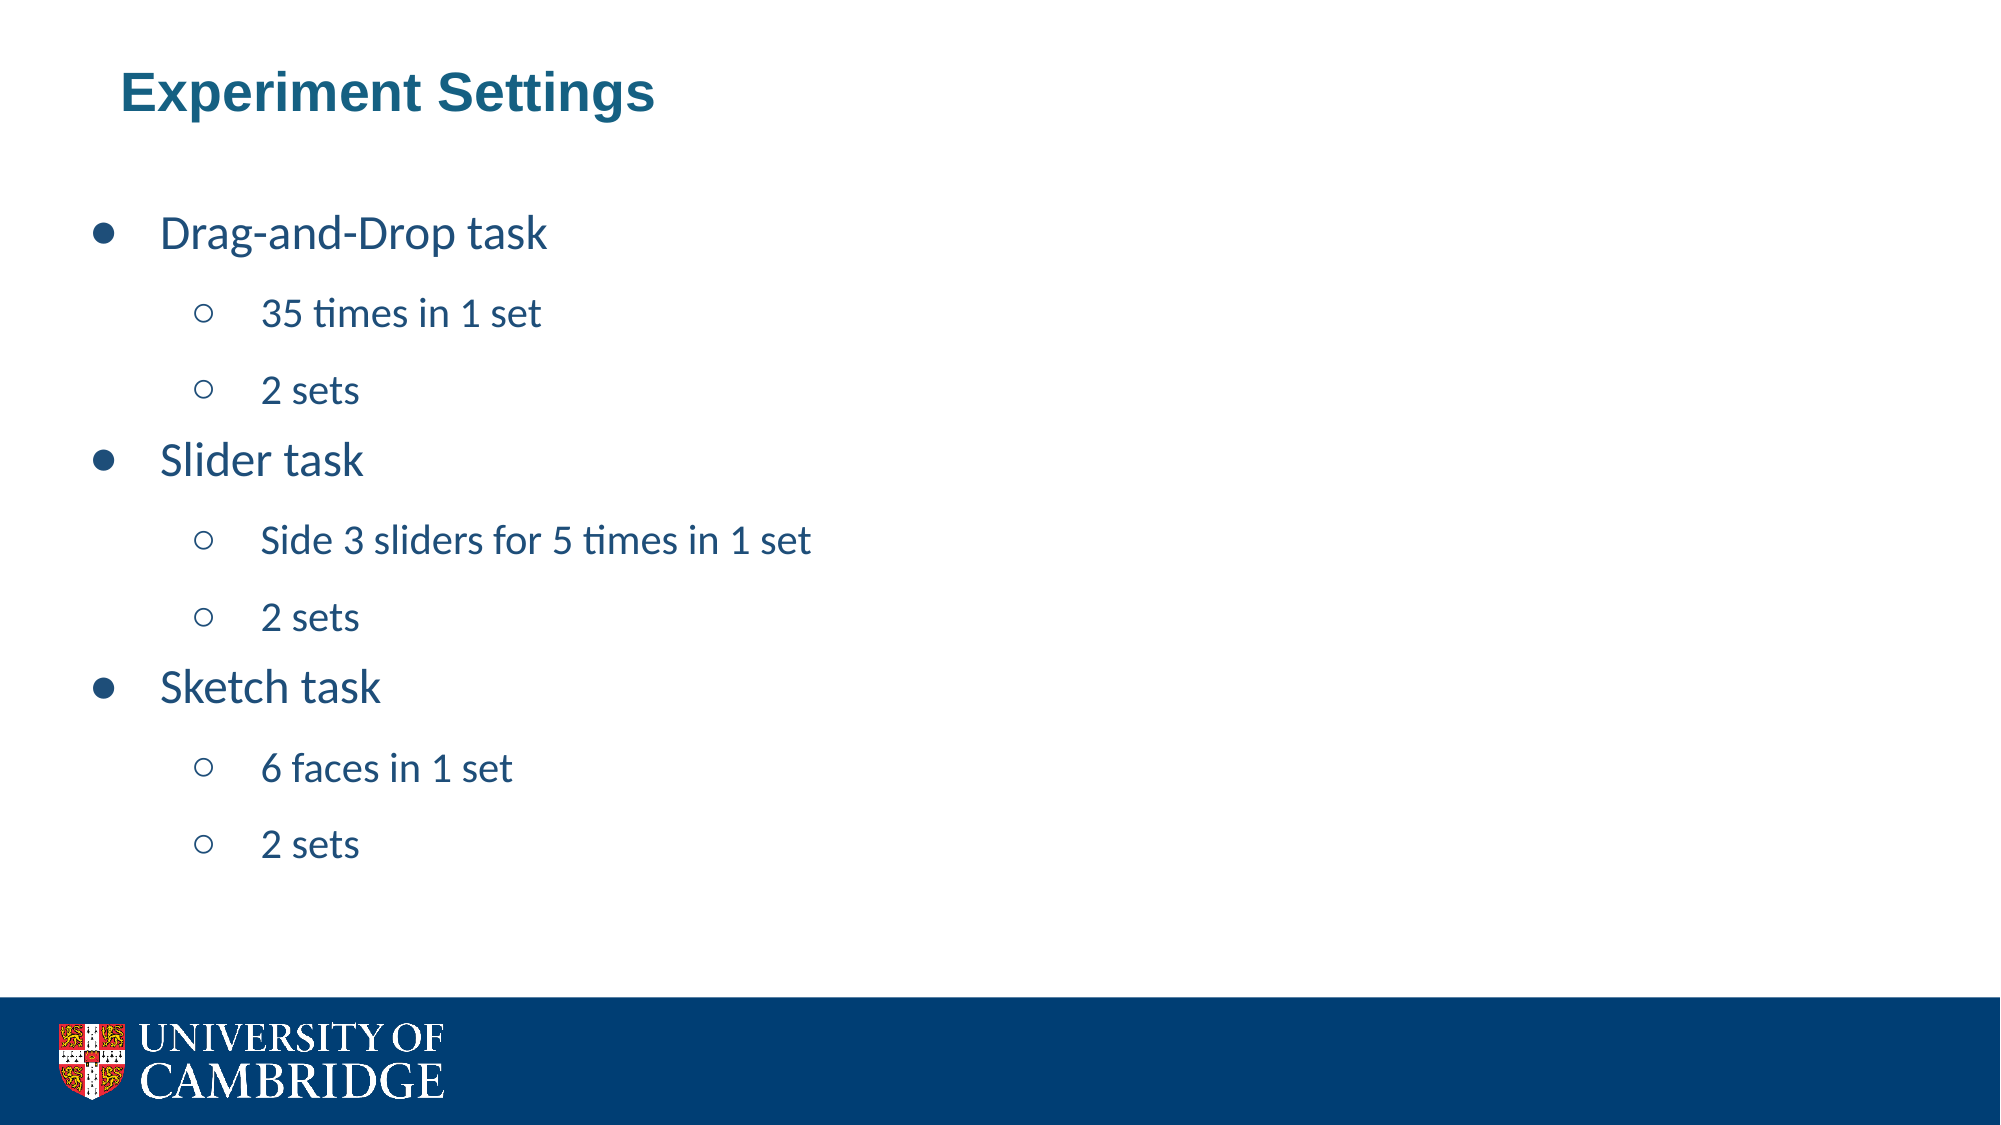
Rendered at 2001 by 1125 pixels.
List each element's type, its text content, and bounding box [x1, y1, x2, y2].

picture [59, 1022, 444, 1100]
list Drag-and-Drop task 35 times in 1 set 2 sets Slider task Side 3 sliders for 5 times in 1 set 2 sets Sketch task 6 faces in 1 set 2 sets [59, 207, 1916, 875]
list Experiment Settings [59, 58, 1916, 152]
